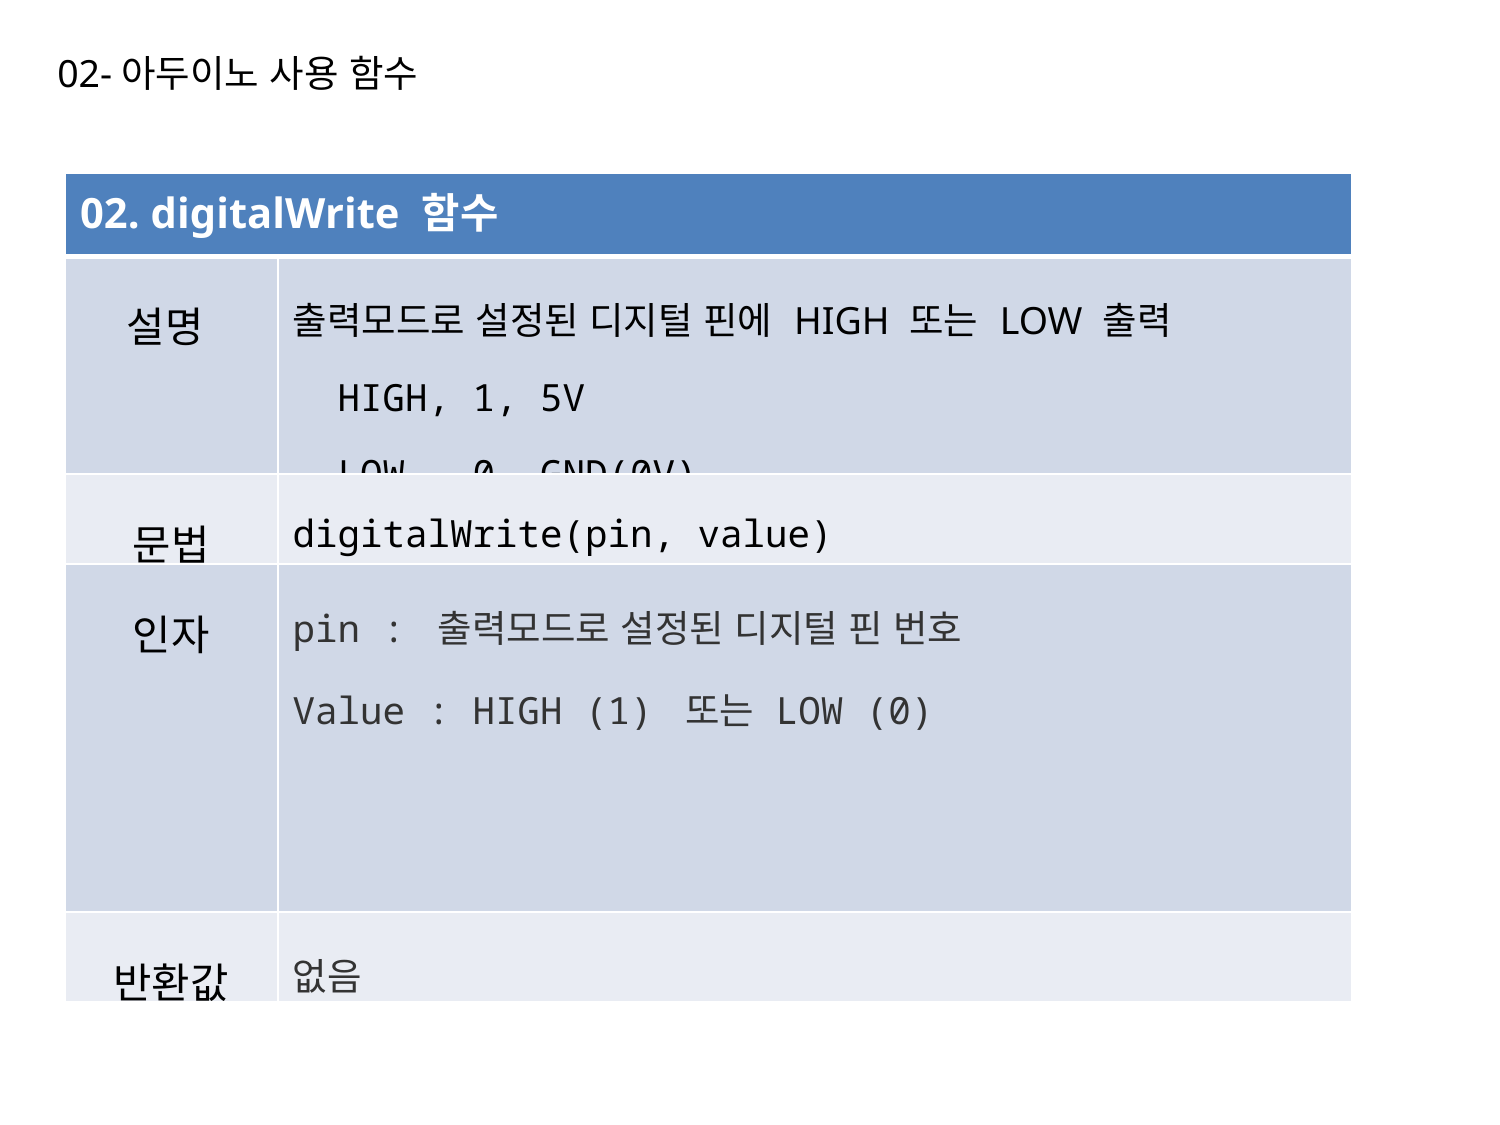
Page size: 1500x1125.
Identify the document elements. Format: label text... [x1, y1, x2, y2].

table_header 02. digitalWrite 함수 [66, 174, 1351, 254]
table_cell pin : 출력모드로 설정된 디지털 핀 번호 Value : HIGH (1) 또는 LOW (0) [279, 565, 1351, 911]
table_cell 반환값 [66, 913, 277, 1001]
table_cell 출력모드로 설정된 디지털 핀에 HIGH 또는 LOW 출력 HIGH, 1, 5V LOW, 0, GND(0V) [279, 259, 1351, 473]
table_cell 문법 [66, 475, 277, 563]
text_box 02-아두이노 사용 함수 [42, 42, 434, 103]
table_cell 인자 [66, 565, 277, 911]
table_cell 설명 [66, 259, 277, 473]
table_cell 없음 [279, 913, 1351, 1001]
table_cell digitalWrite(pin, value) [279, 475, 1351, 563]
